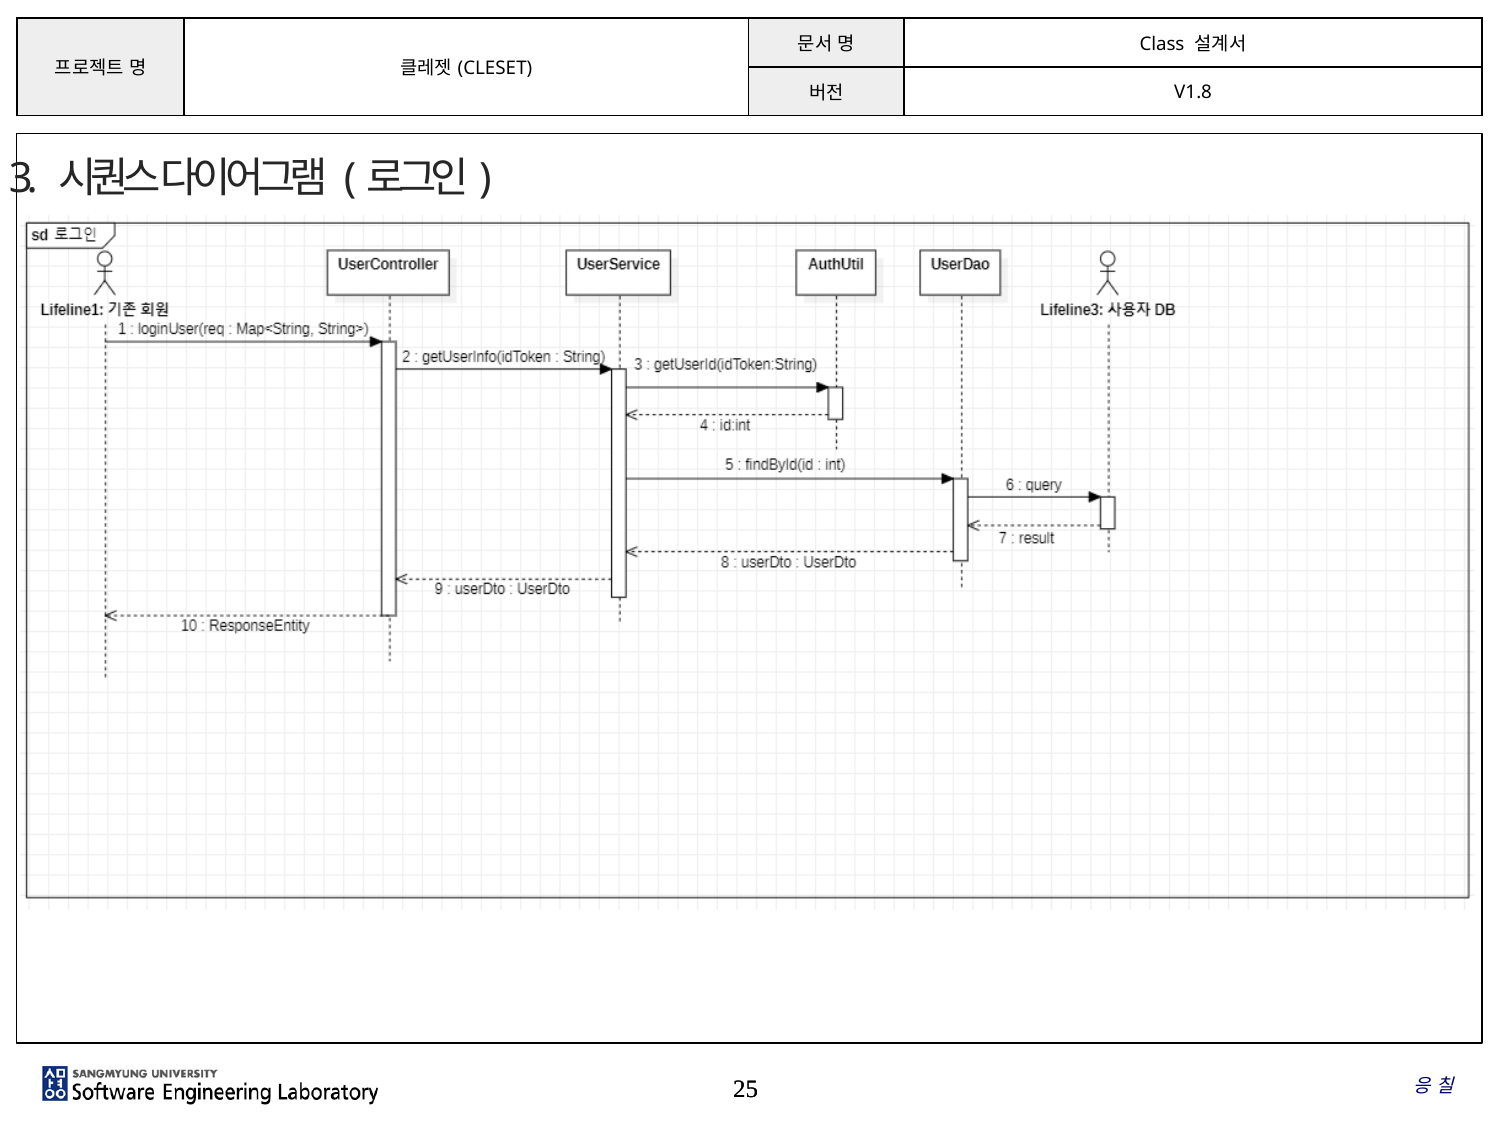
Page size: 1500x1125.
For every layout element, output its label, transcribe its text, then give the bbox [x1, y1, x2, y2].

picture [20, 215, 1475, 910]
footer 응 칠 [994, 1060, 1454, 1110]
picture [42, 1066, 382, 1106]
text_box 3. 시퀀스 다이어그램 (로그인) [0, 143, 507, 209]
